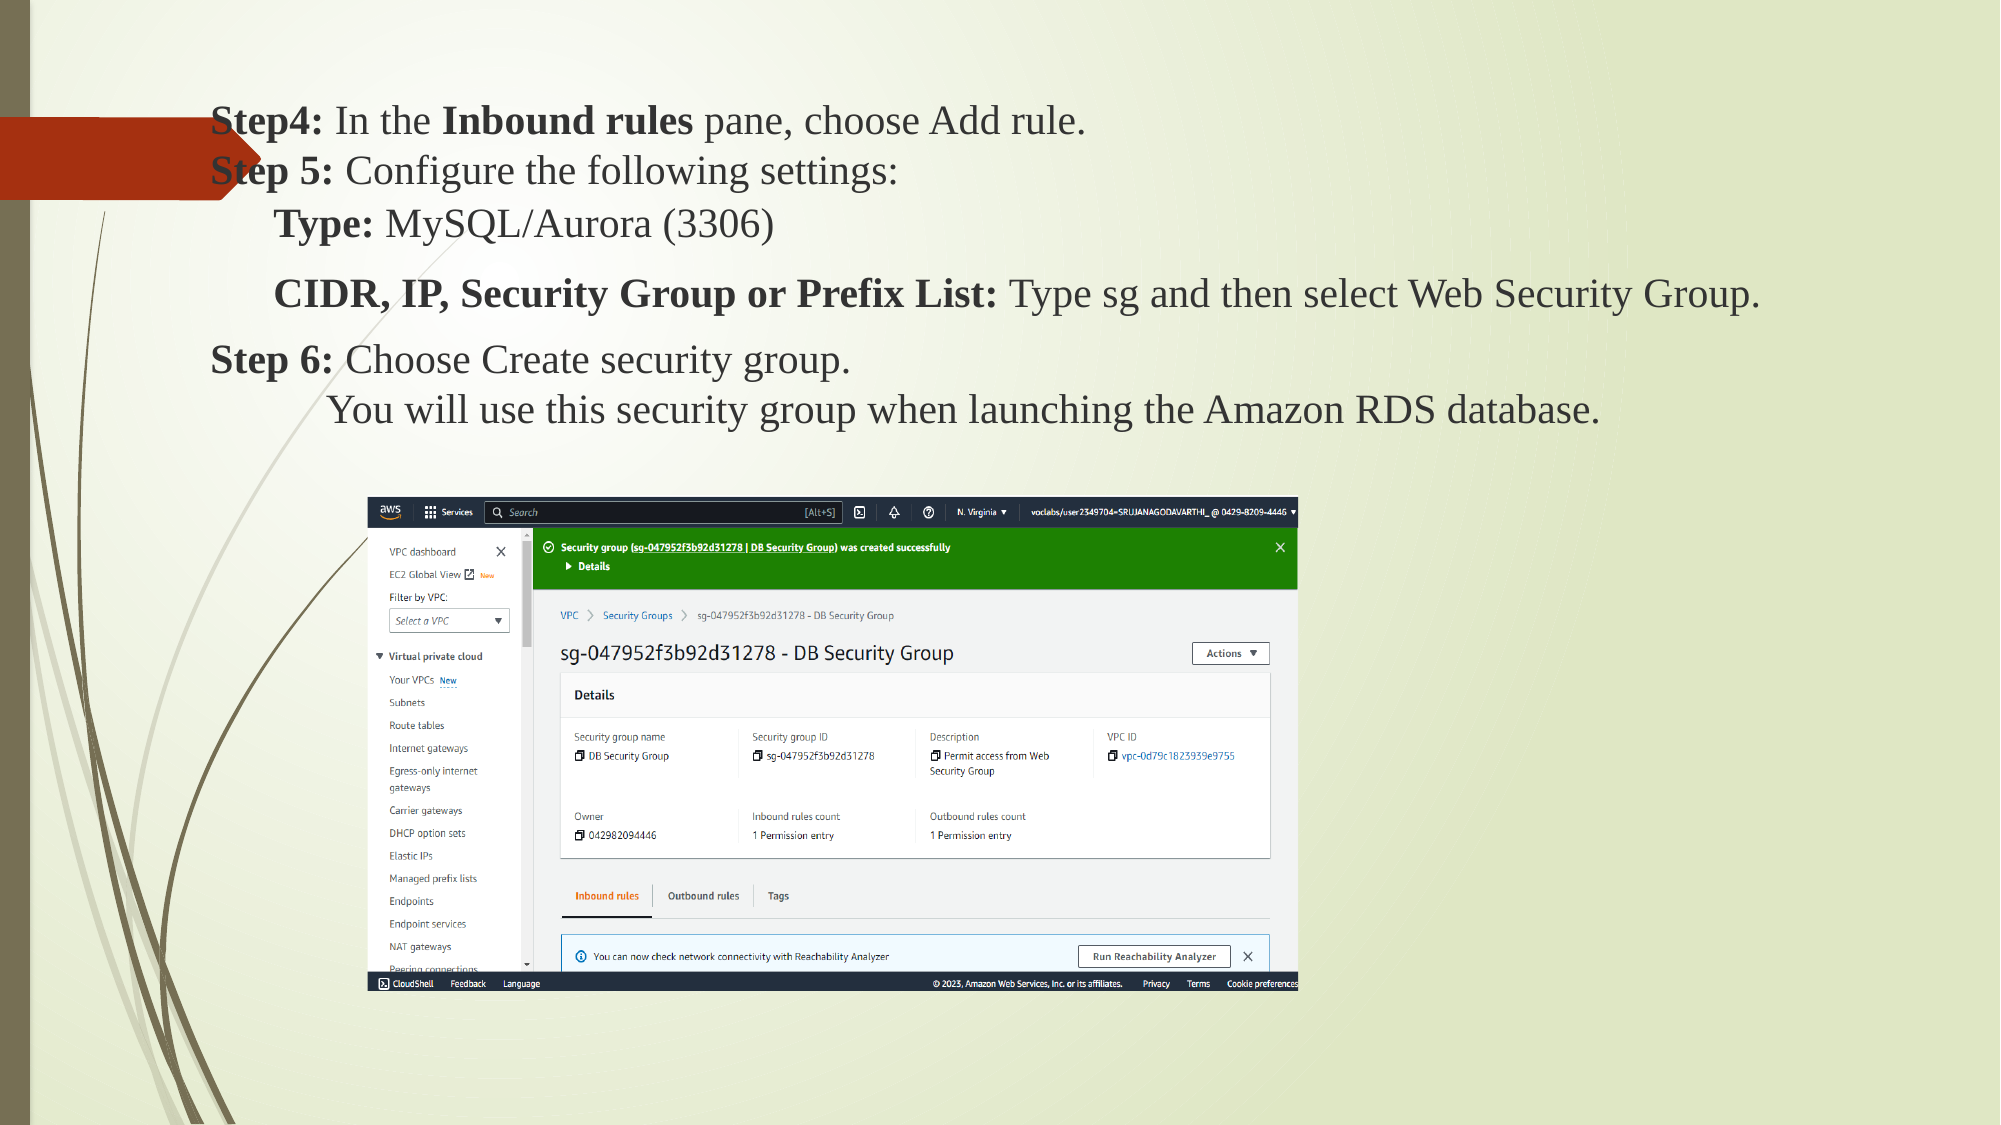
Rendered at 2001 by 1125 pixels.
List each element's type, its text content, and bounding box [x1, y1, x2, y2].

picture [367, 495, 1299, 991]
text_box Step4: In the Inbound rules pane, choose Add rule. Step 5: Configure the following settings: Type: MySQL/Aurora (3306) CIDR, IP, Security Group or Prefix List: Type sg and then select Web Security Group. Step 6: Choose Create security group. You will use this security group when launching the Amazon RDS database. [195, 85, 2000, 440]
